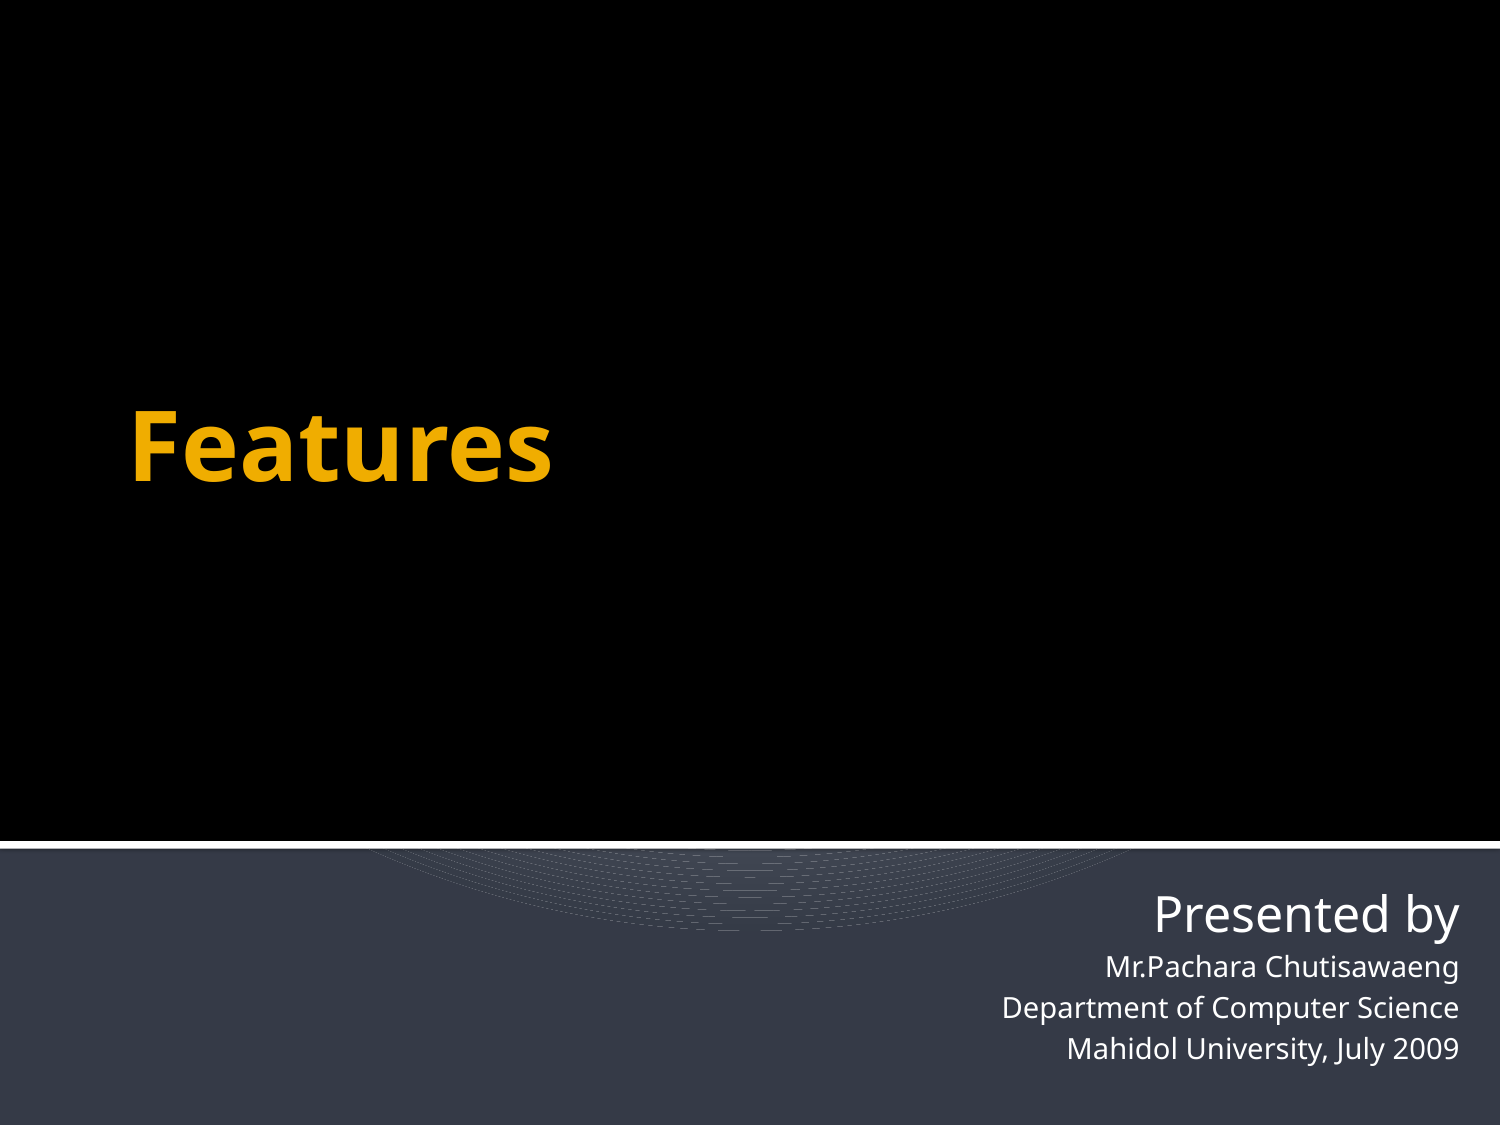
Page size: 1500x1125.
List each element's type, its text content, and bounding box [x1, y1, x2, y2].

text_box Presented by Mr.Pachara Chutisawaeng Department of Computer Science Mahidol University, July 2009 [424, 874, 1475, 1125]
title Features [112, 383, 1388, 625]
